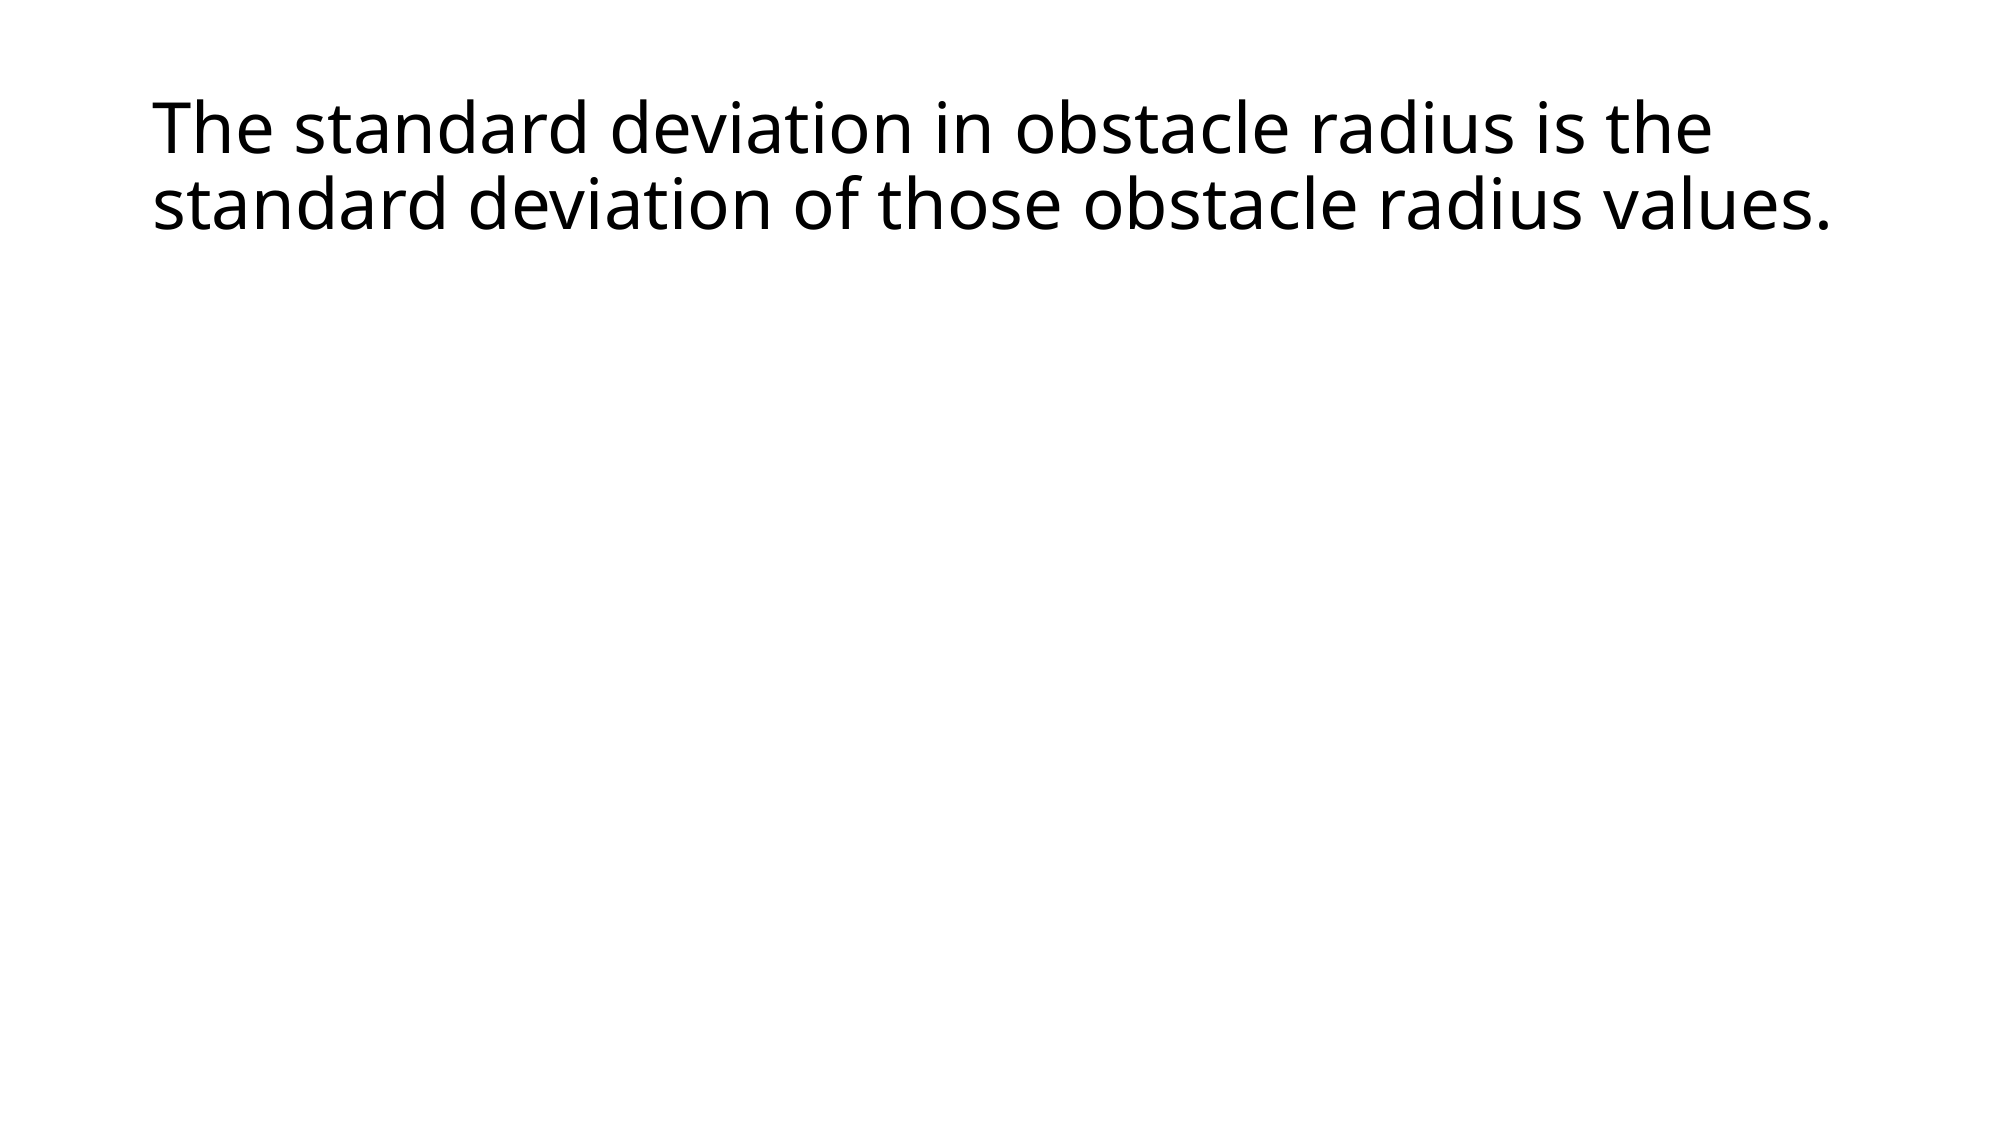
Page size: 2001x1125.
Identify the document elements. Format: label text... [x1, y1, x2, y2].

title The standard deviation in obstacle radius is the standard deviation of those obstacle radius values. [137, 59, 1863, 278]
